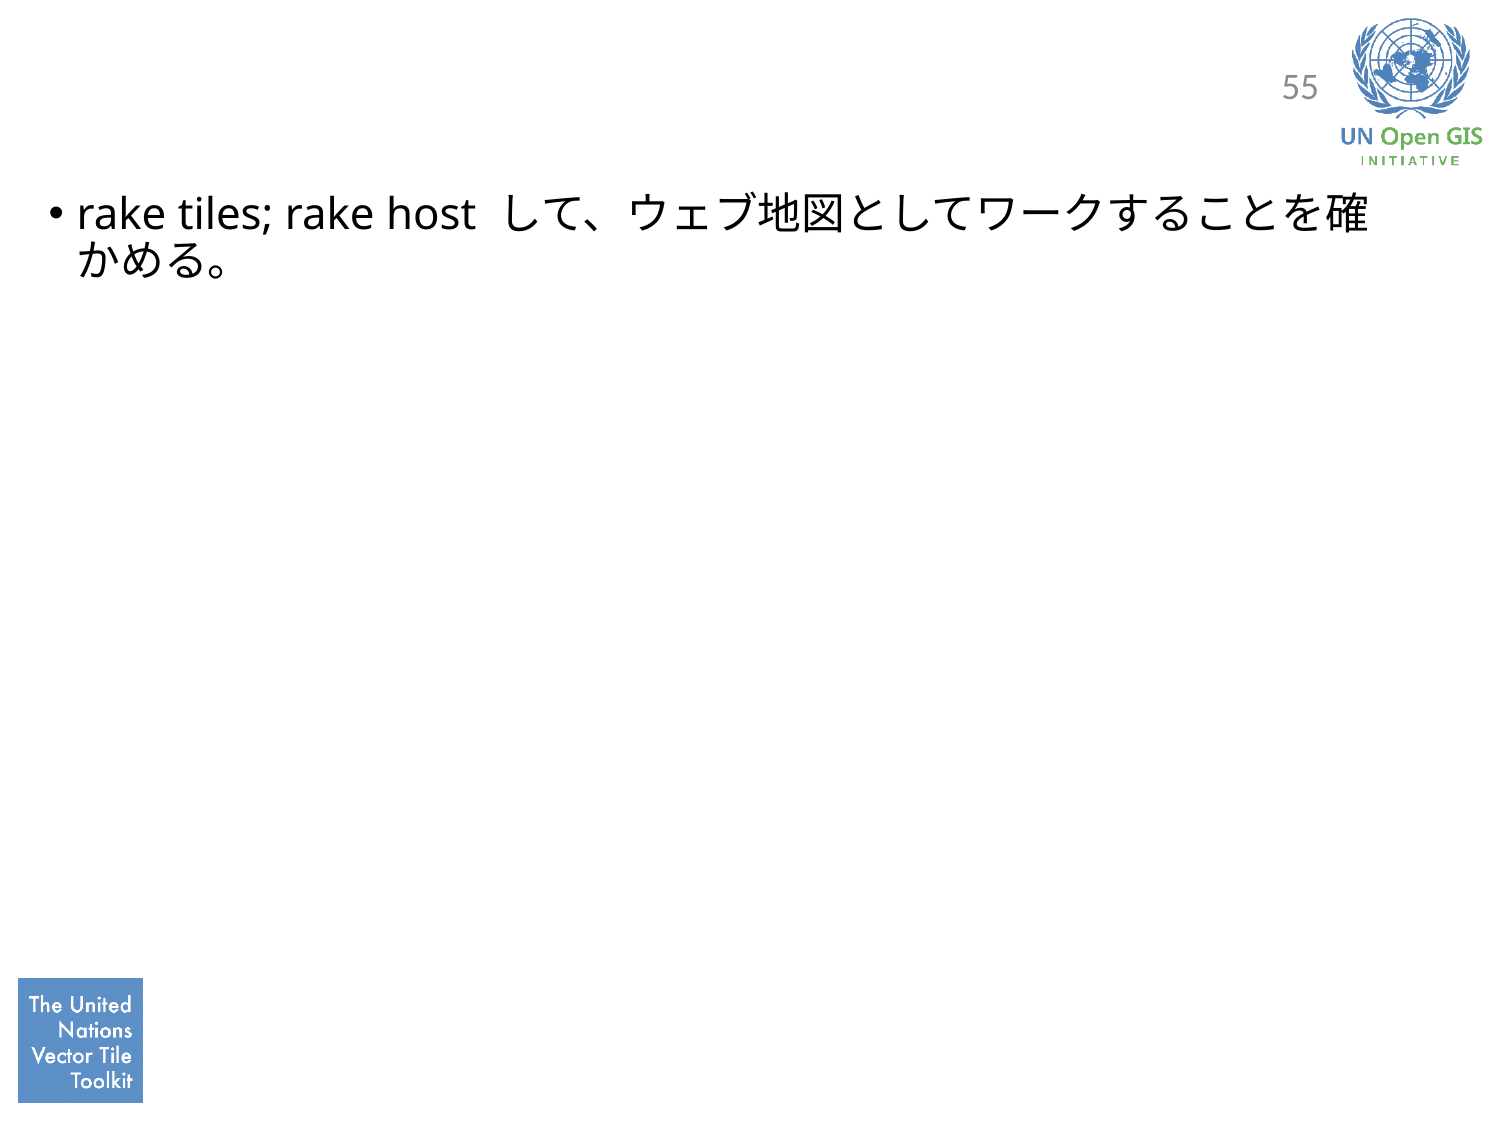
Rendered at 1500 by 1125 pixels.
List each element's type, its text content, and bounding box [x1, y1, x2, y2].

slide_number 55 [1240, 54, 1335, 115]
list rake tiles; rake host して、ウェブ地図としてワークすることを確かめる。 [33, 183, 1397, 1014]
picture [18, 978, 143, 1103]
picture [1319, 0, 1500, 184]
